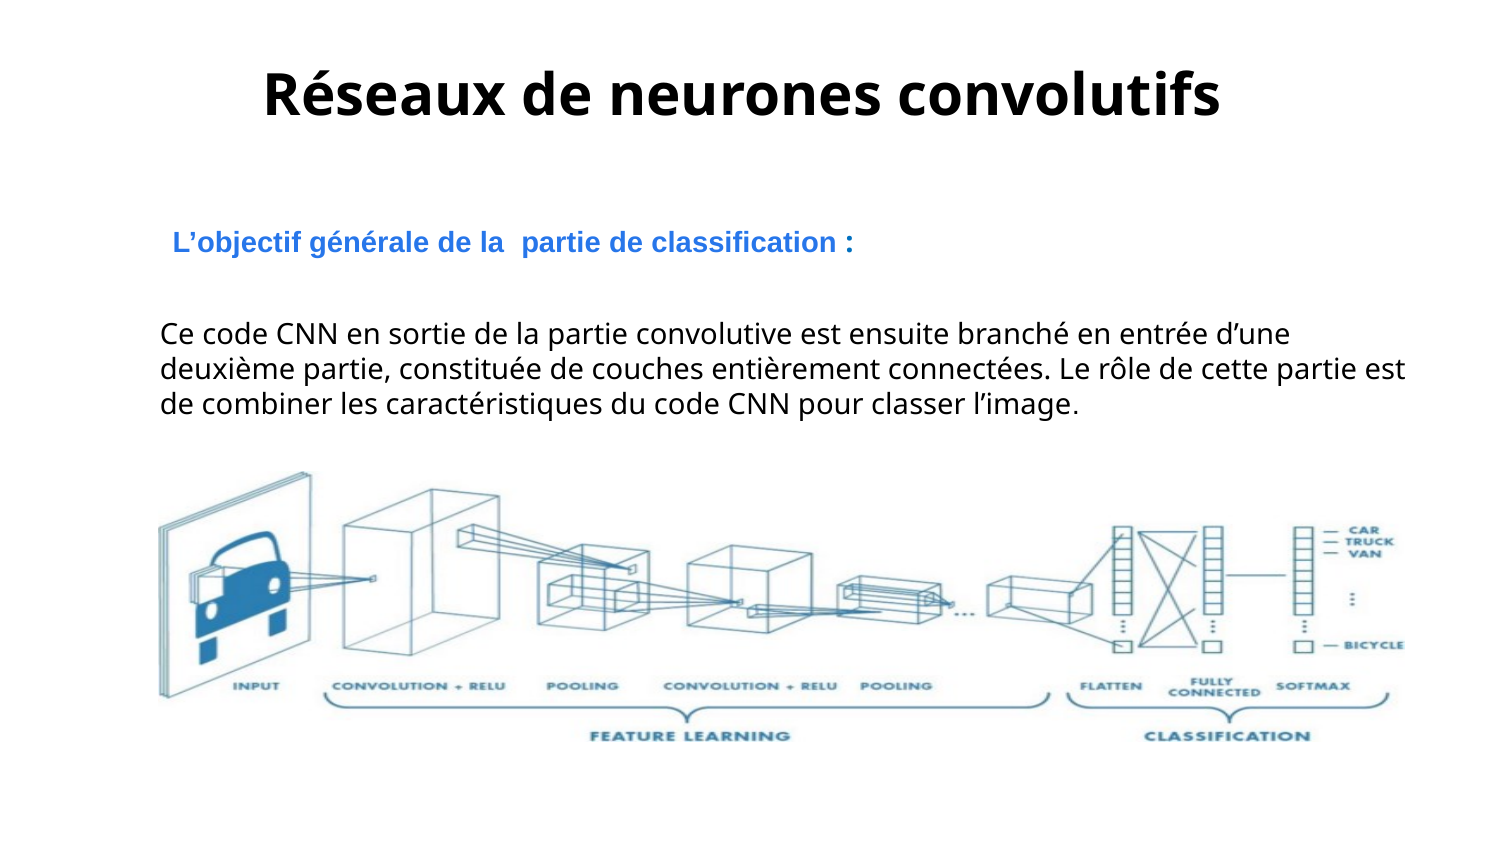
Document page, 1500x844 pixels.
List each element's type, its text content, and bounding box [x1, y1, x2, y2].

text_box Ce code CNN en sortie de la partie convolutive est ensuite branché en entrée d’une deuxième partie, constituée de couches entièrement connectées. Le rôle de cette partie est de combiner les caractéristiques du code CNN pour classer l’image. [144, 308, 1440, 428]
text_box L’objectif générale de la partie de classification : [158, 215, 908, 266]
title Réseaux de neurones convolutifs [75, 61, 1425, 123]
picture [157, 471, 1406, 742]
